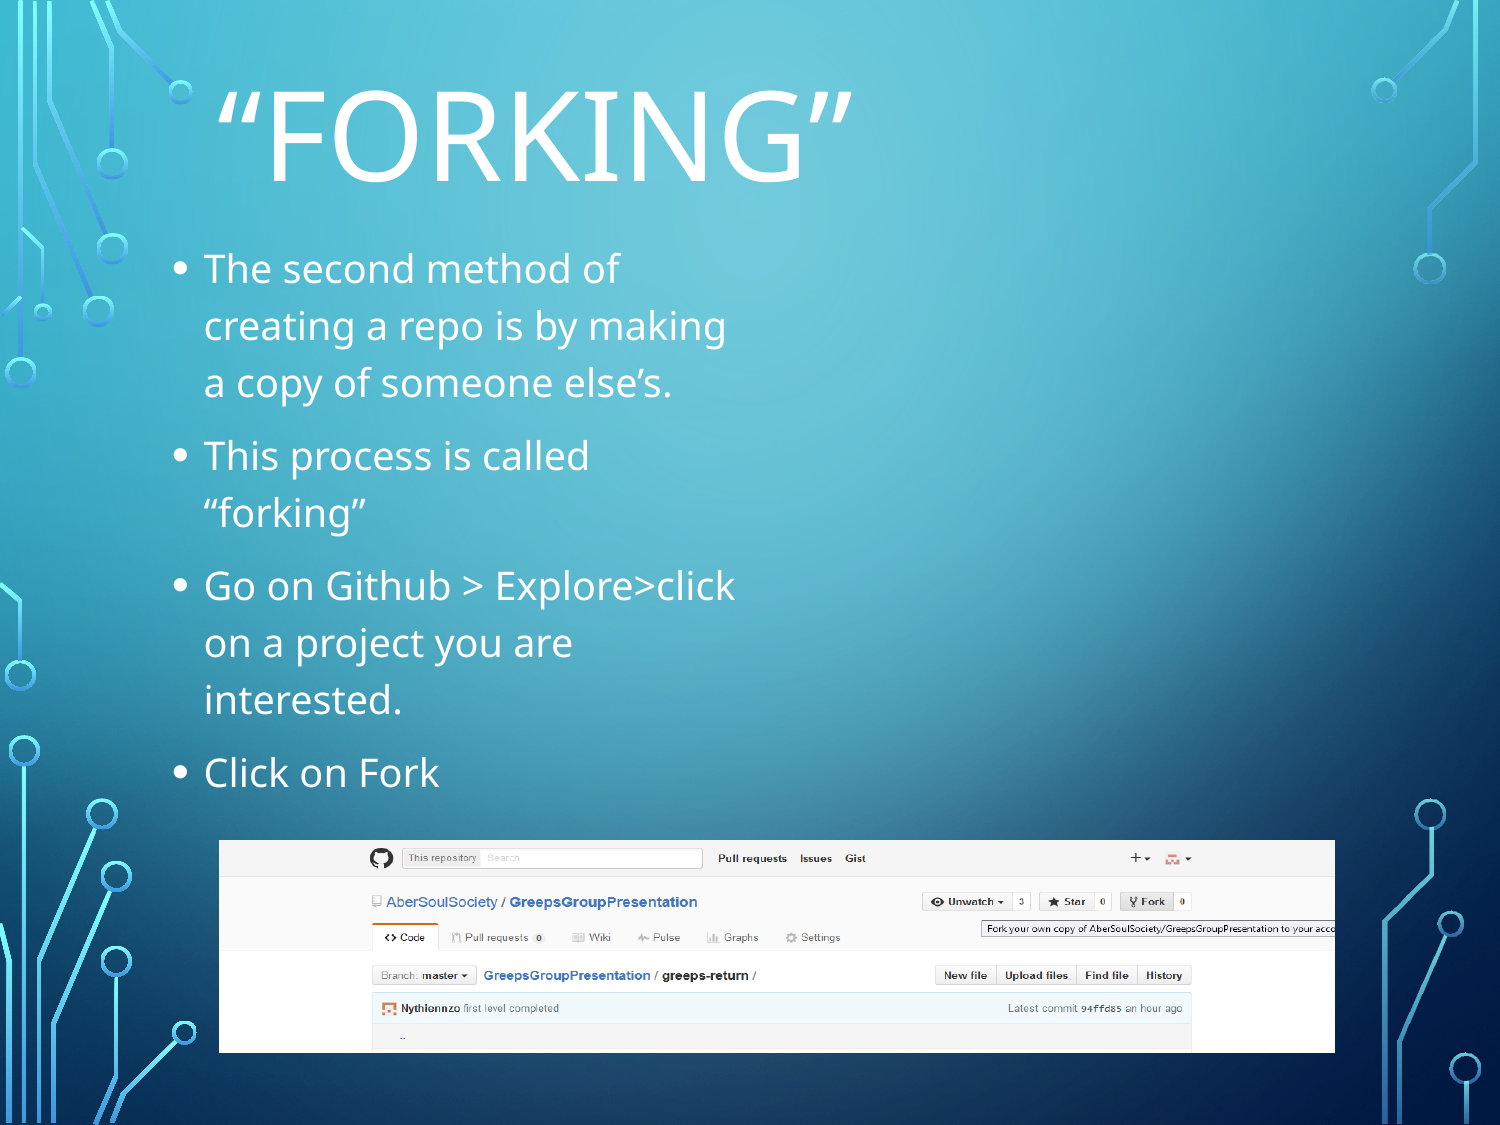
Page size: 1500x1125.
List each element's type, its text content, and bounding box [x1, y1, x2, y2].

title “Forking” [202, 19, 1422, 263]
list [218, 840, 1335, 1054]
list The second method of creating a repo is by making a copy of someone else’s. This process is called “forking” Go on Github > Explore>click on a project you are interested. Click on Fork [156, 227, 757, 809]
